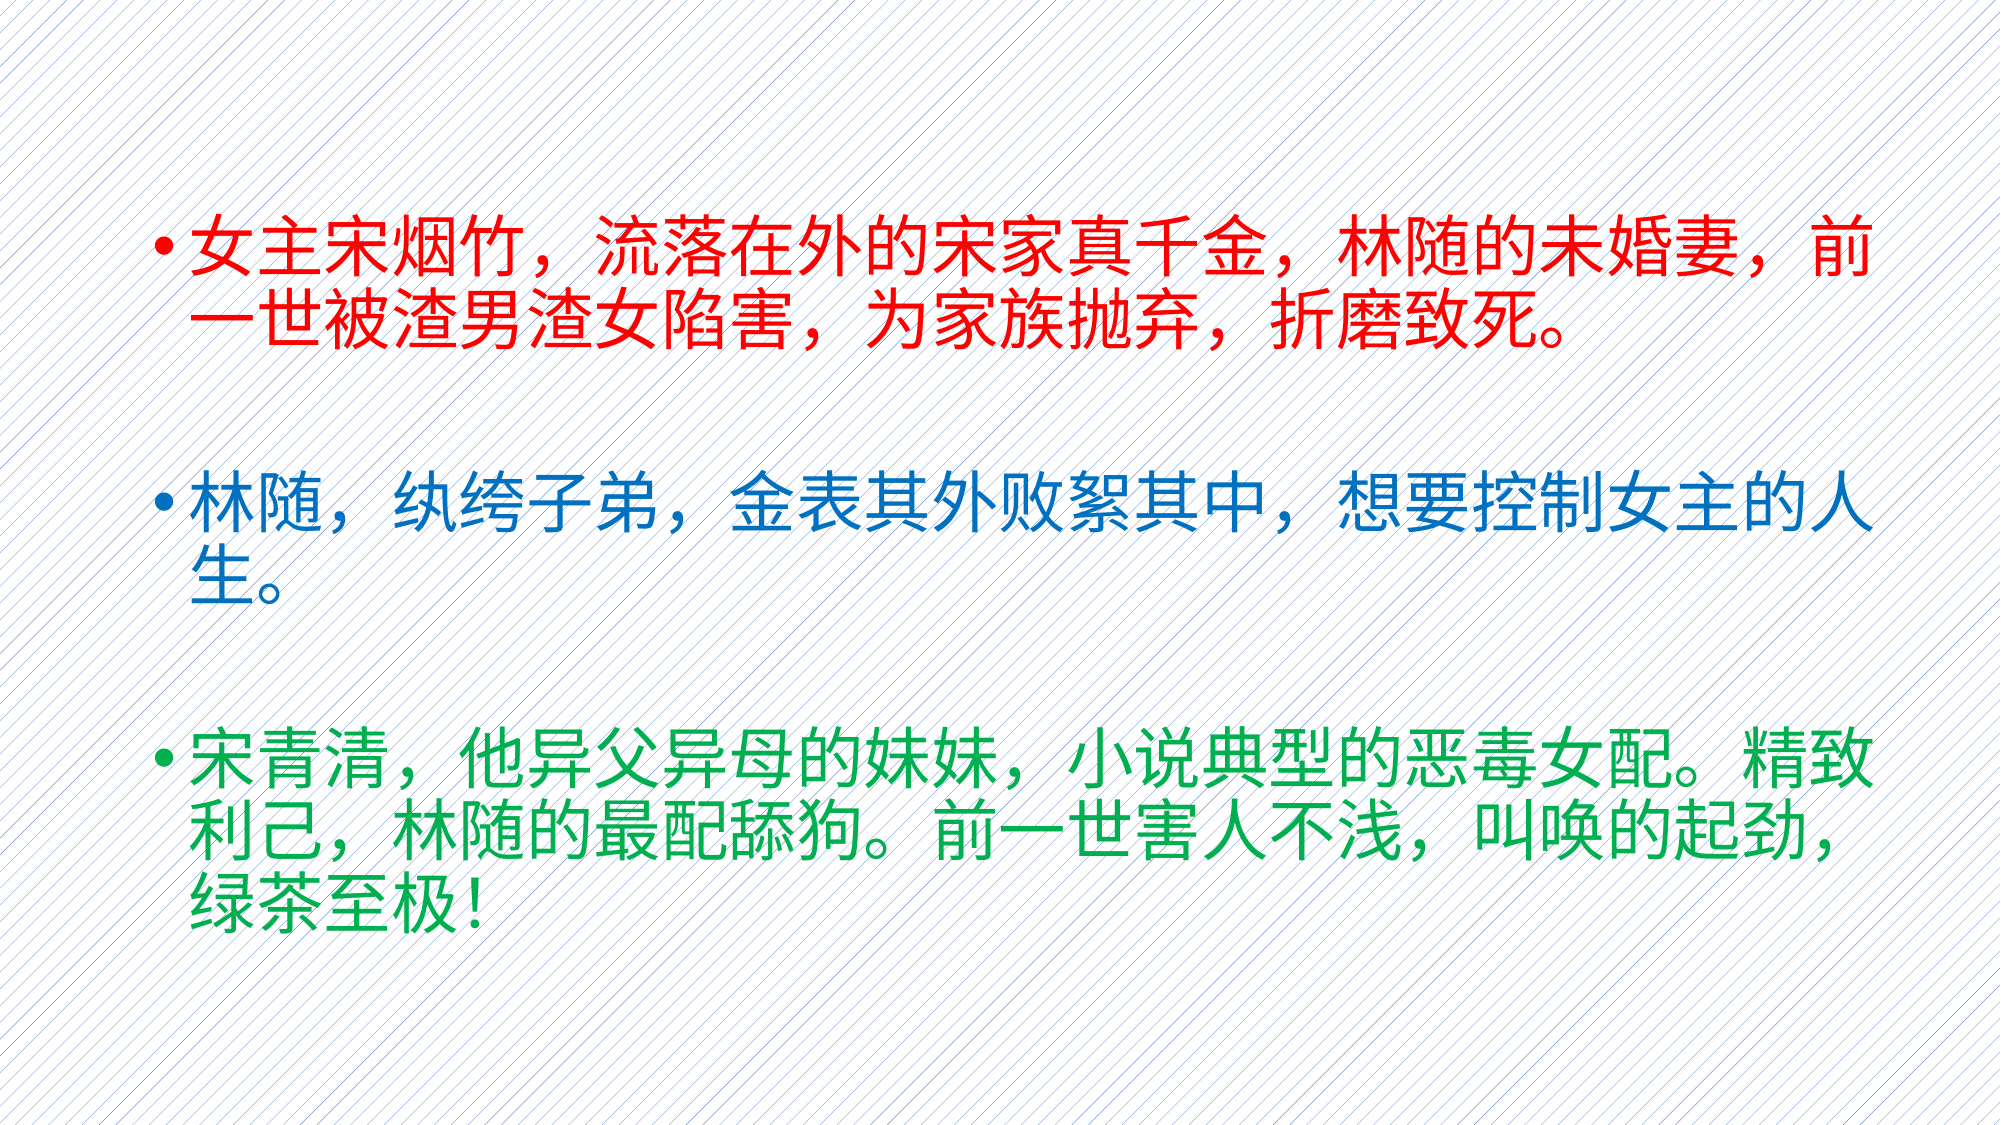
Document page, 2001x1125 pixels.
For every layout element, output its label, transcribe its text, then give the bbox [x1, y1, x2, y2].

list 女主宋烟竹，流落在外的宋家真千金，林随的未婚妻，前一世被渣男渣女陷害，为家族抛弃，折磨致死。 林随，纨绔子弟，金表其外败絮其中，想要控制女主的人生。 宋青清，他异父异母的妹妹，小说典型的恶毒女配。精致利己，林随的最配舔狗。前一世害人不浅，叫唤的起劲，绿茶至极！ [137, 205, 1949, 951]
